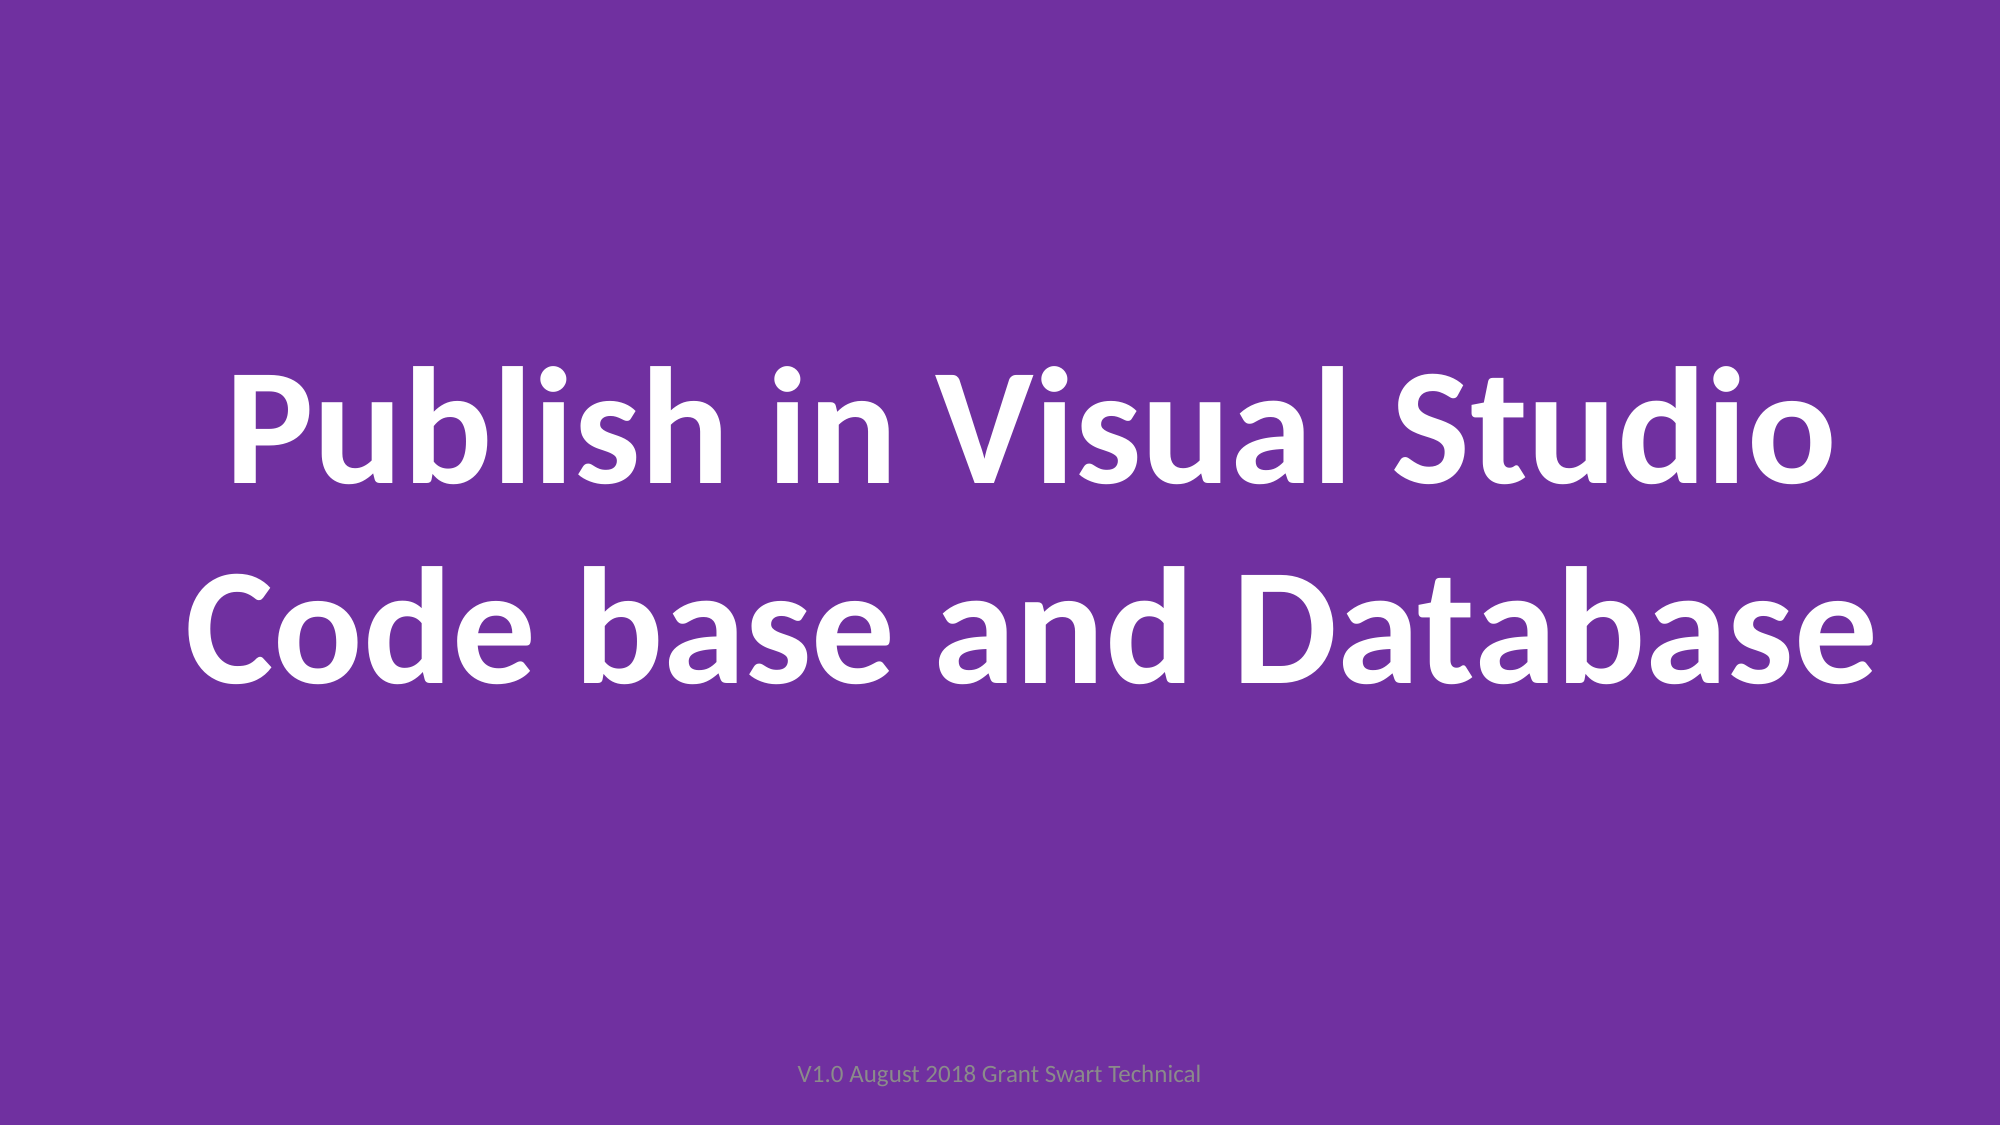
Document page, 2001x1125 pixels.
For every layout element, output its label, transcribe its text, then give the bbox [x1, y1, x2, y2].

footer V1.0 August 2018 Grant Swart Technical [662, 1042, 1338, 1103]
text_box Publish in Visual Studio Code base and Database [84, 309, 1980, 725]
